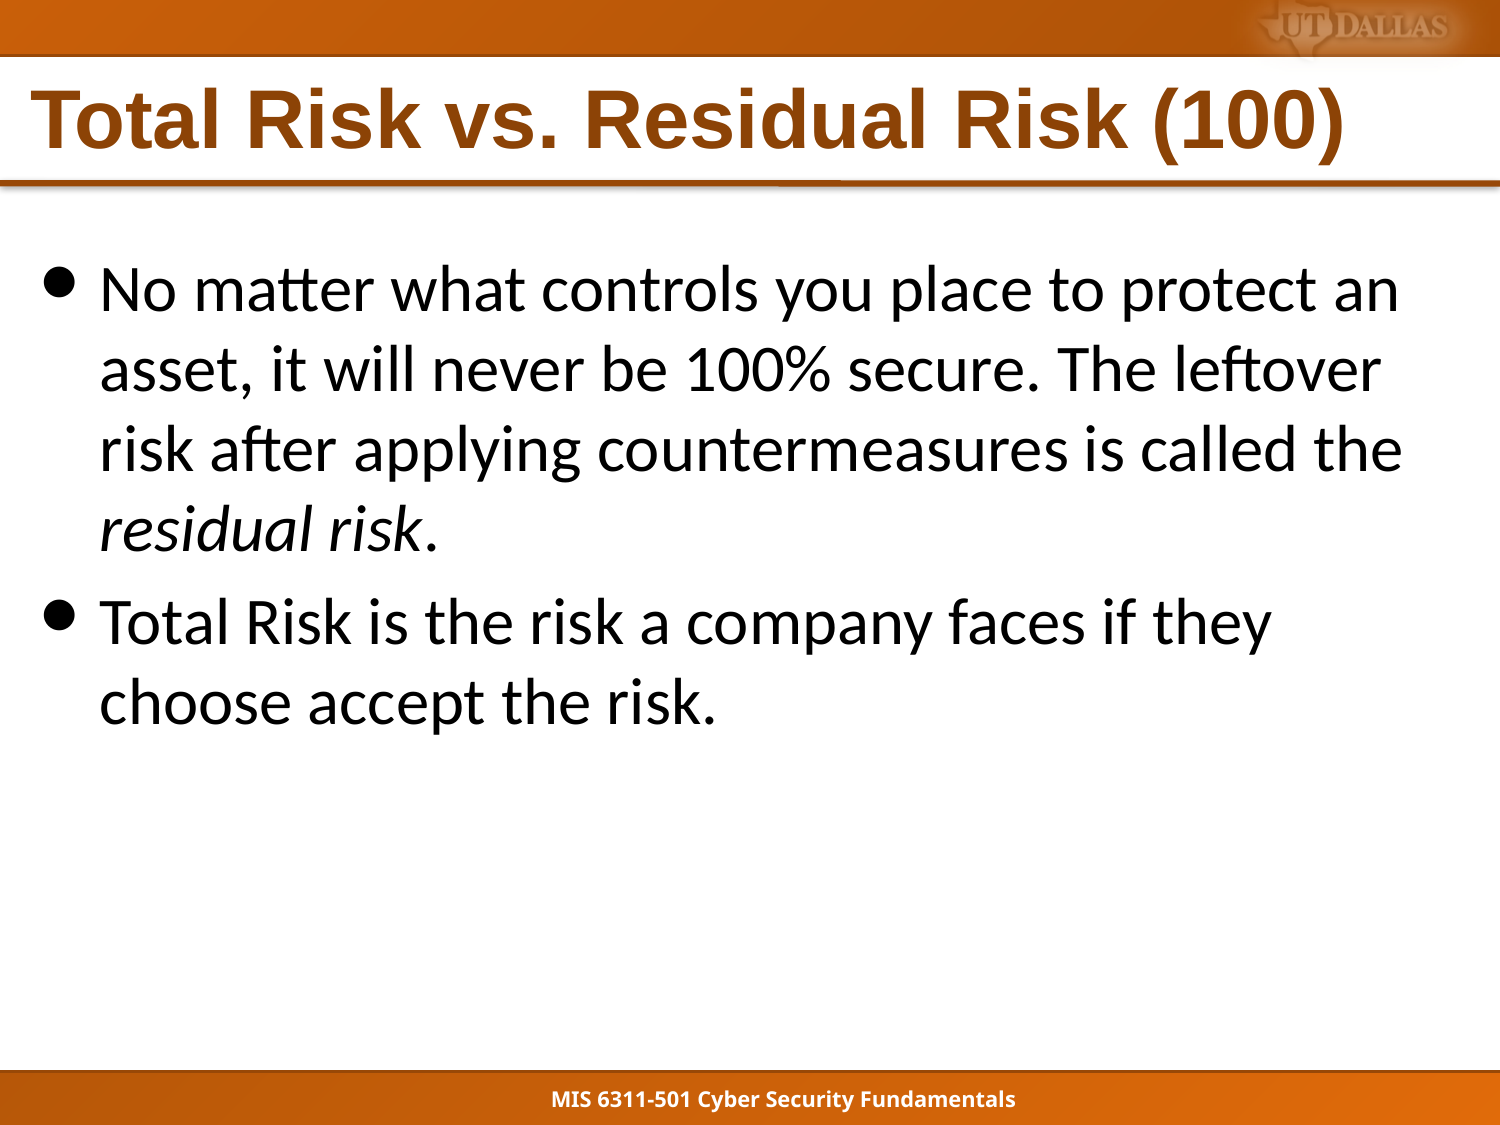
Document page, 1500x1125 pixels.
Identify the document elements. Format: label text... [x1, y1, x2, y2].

list No matter what controls you place to protect an asset, it will never be 100% secure. The leftover risk after applying countermeasures is called the residual risk. Total Risk is the risk a company faces if they choose accept the risk. [24, 237, 1476, 1101]
picture [1218, 0, 1500, 64]
title Total Risk vs. Residual Risk (100) [0, 64, 1500, 178]
